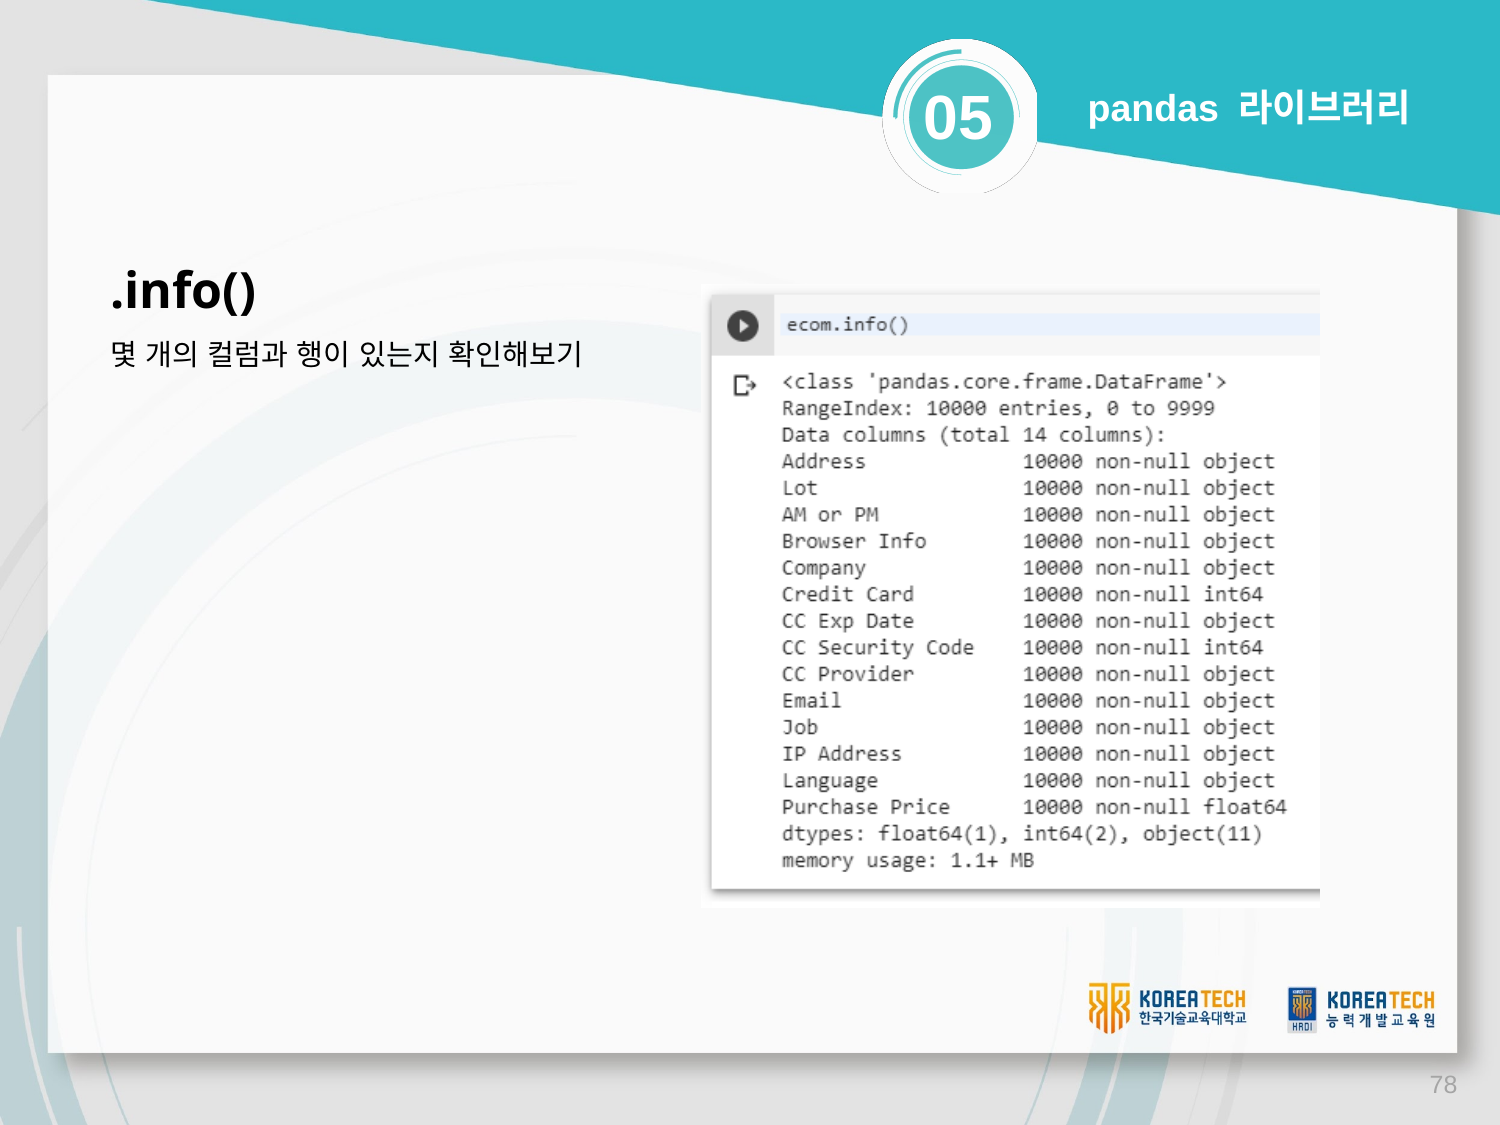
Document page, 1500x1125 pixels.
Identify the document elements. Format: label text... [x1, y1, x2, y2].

picture [0, 0, 1500, 1125]
text_box .info() 몇 개의 컬럼과 행이 있는지 확인해보기 [95, 221, 1389, 941]
text_box pandas 라이브러리 [1054, 53, 1445, 161]
slide_number 78 [1225, 1053, 1473, 1114]
